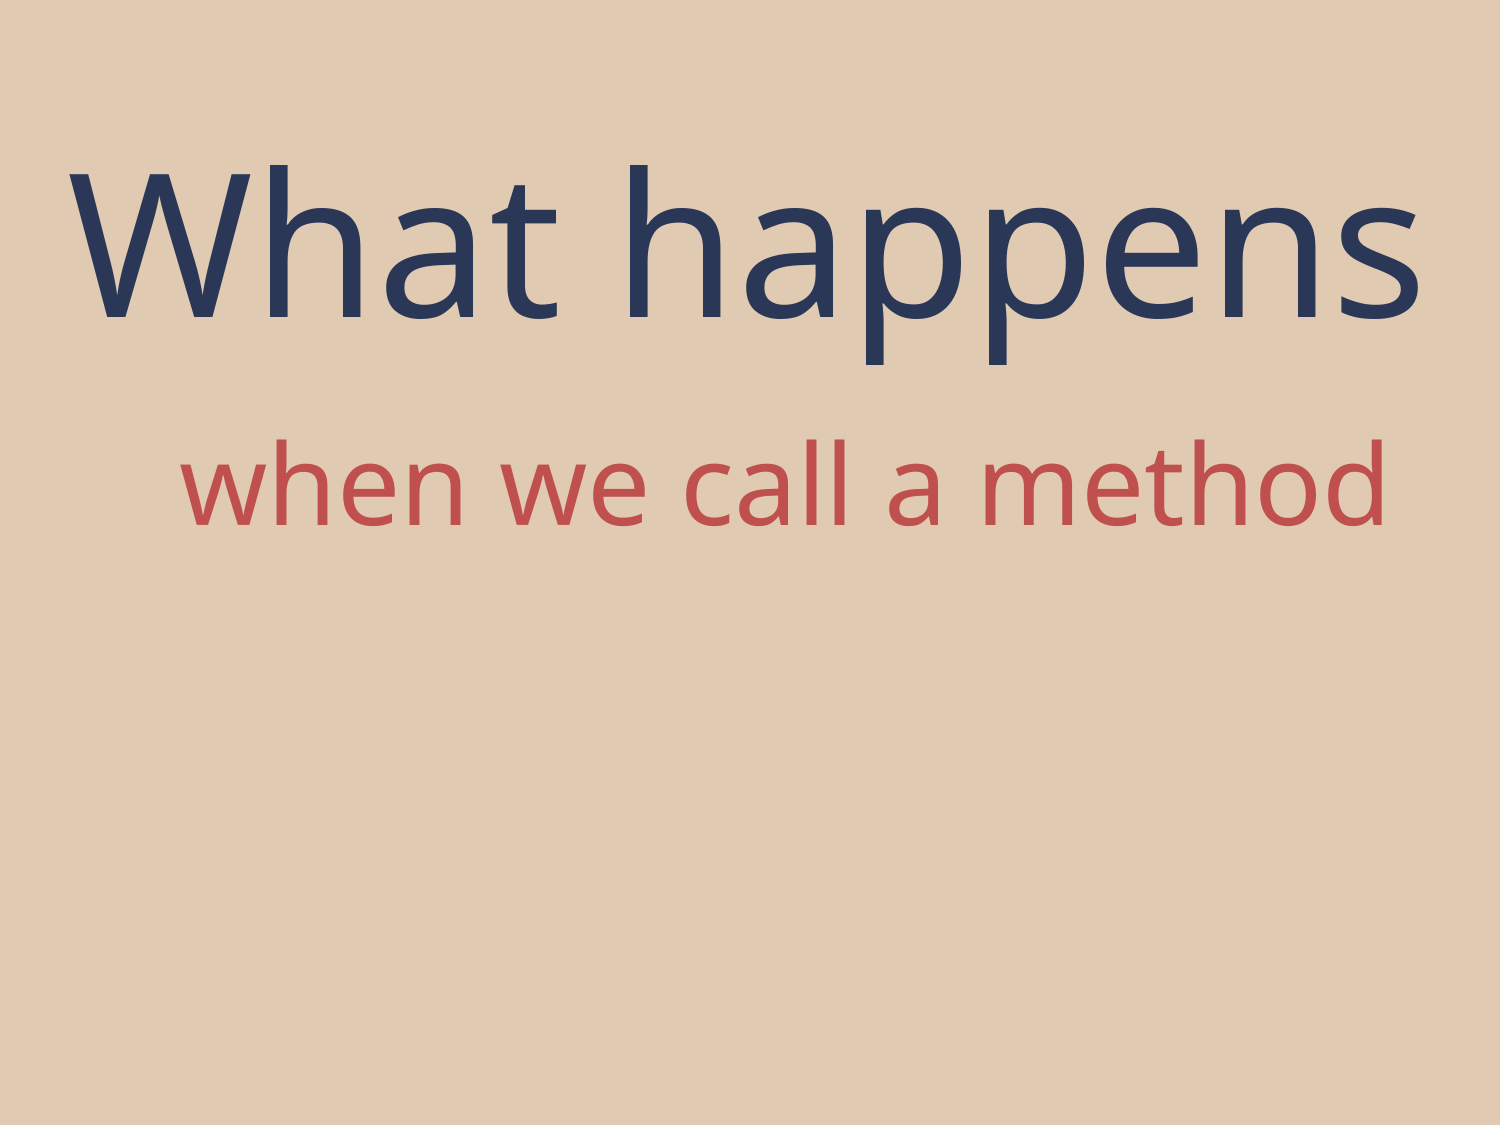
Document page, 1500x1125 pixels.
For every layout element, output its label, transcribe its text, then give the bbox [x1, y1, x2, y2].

text_box when we call a method [164, 405, 1409, 556]
text_box What happens [53, 110, 1443, 366]
